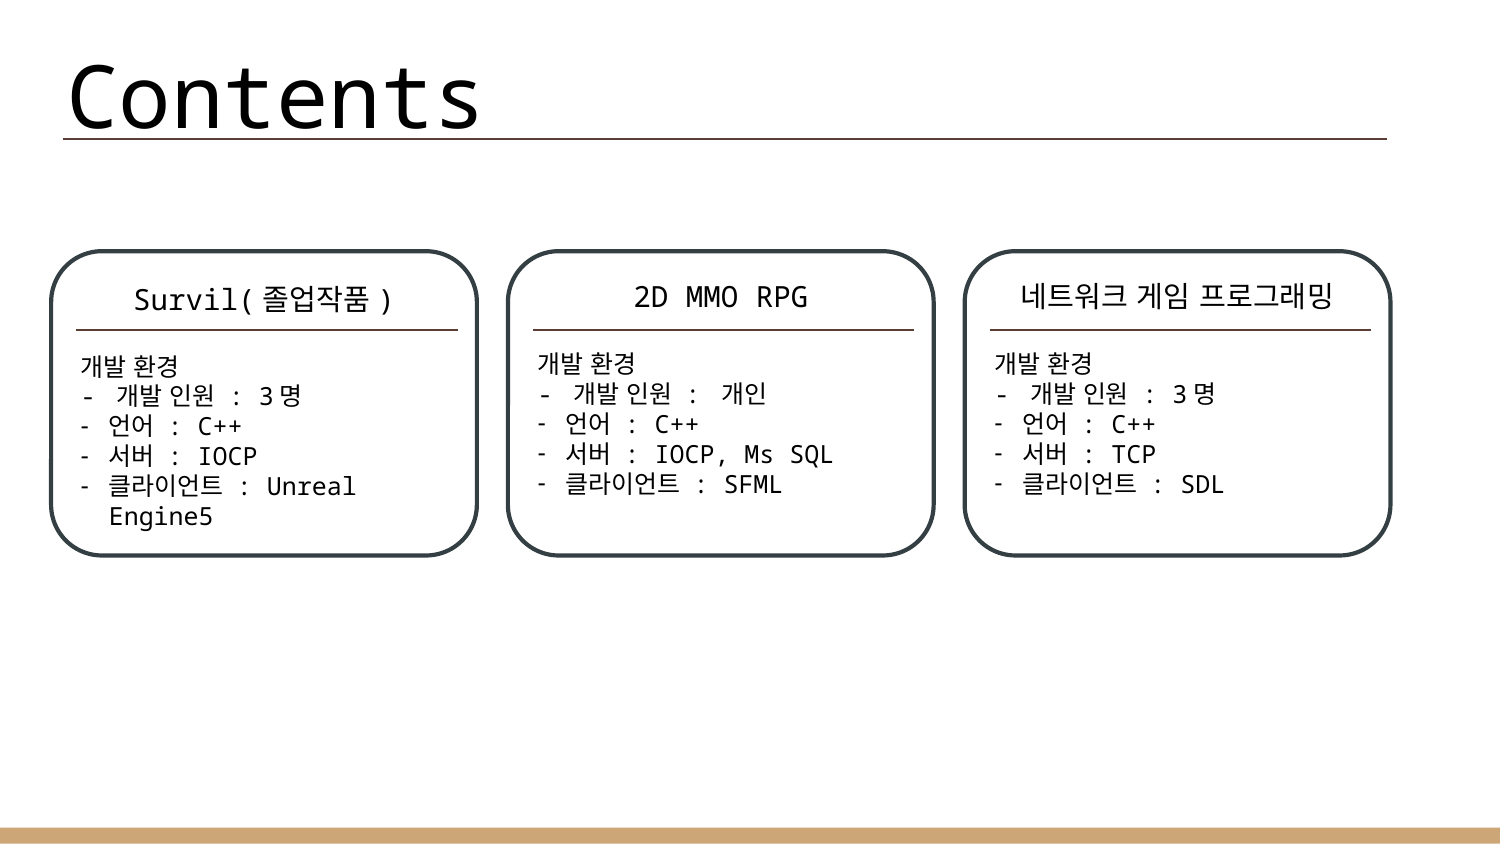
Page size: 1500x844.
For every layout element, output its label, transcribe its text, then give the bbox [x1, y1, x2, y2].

text_box 2D MMO RPG 개발 환경 - 개발 인원 : 개인 언어 : C++ 서버 : IOCP, Ms SQL 클라이언트 : SFML [505, 249, 936, 558]
text_box Survil(졸업작품) 개발 환경 - 개발 인원 : 3명 언어 : C++ 서버 : IOCP 클라이언트 : Unreal Engine5 [48, 249, 479, 558]
text_box 네트워크 게임 프로그래밍 개발 환경 - 개발 인원 : 3명 언어 : C++ 서버 : TCP 클라이언트 : SDL [962, 249, 1393, 558]
title Contents [51, 24, 1449, 161]
